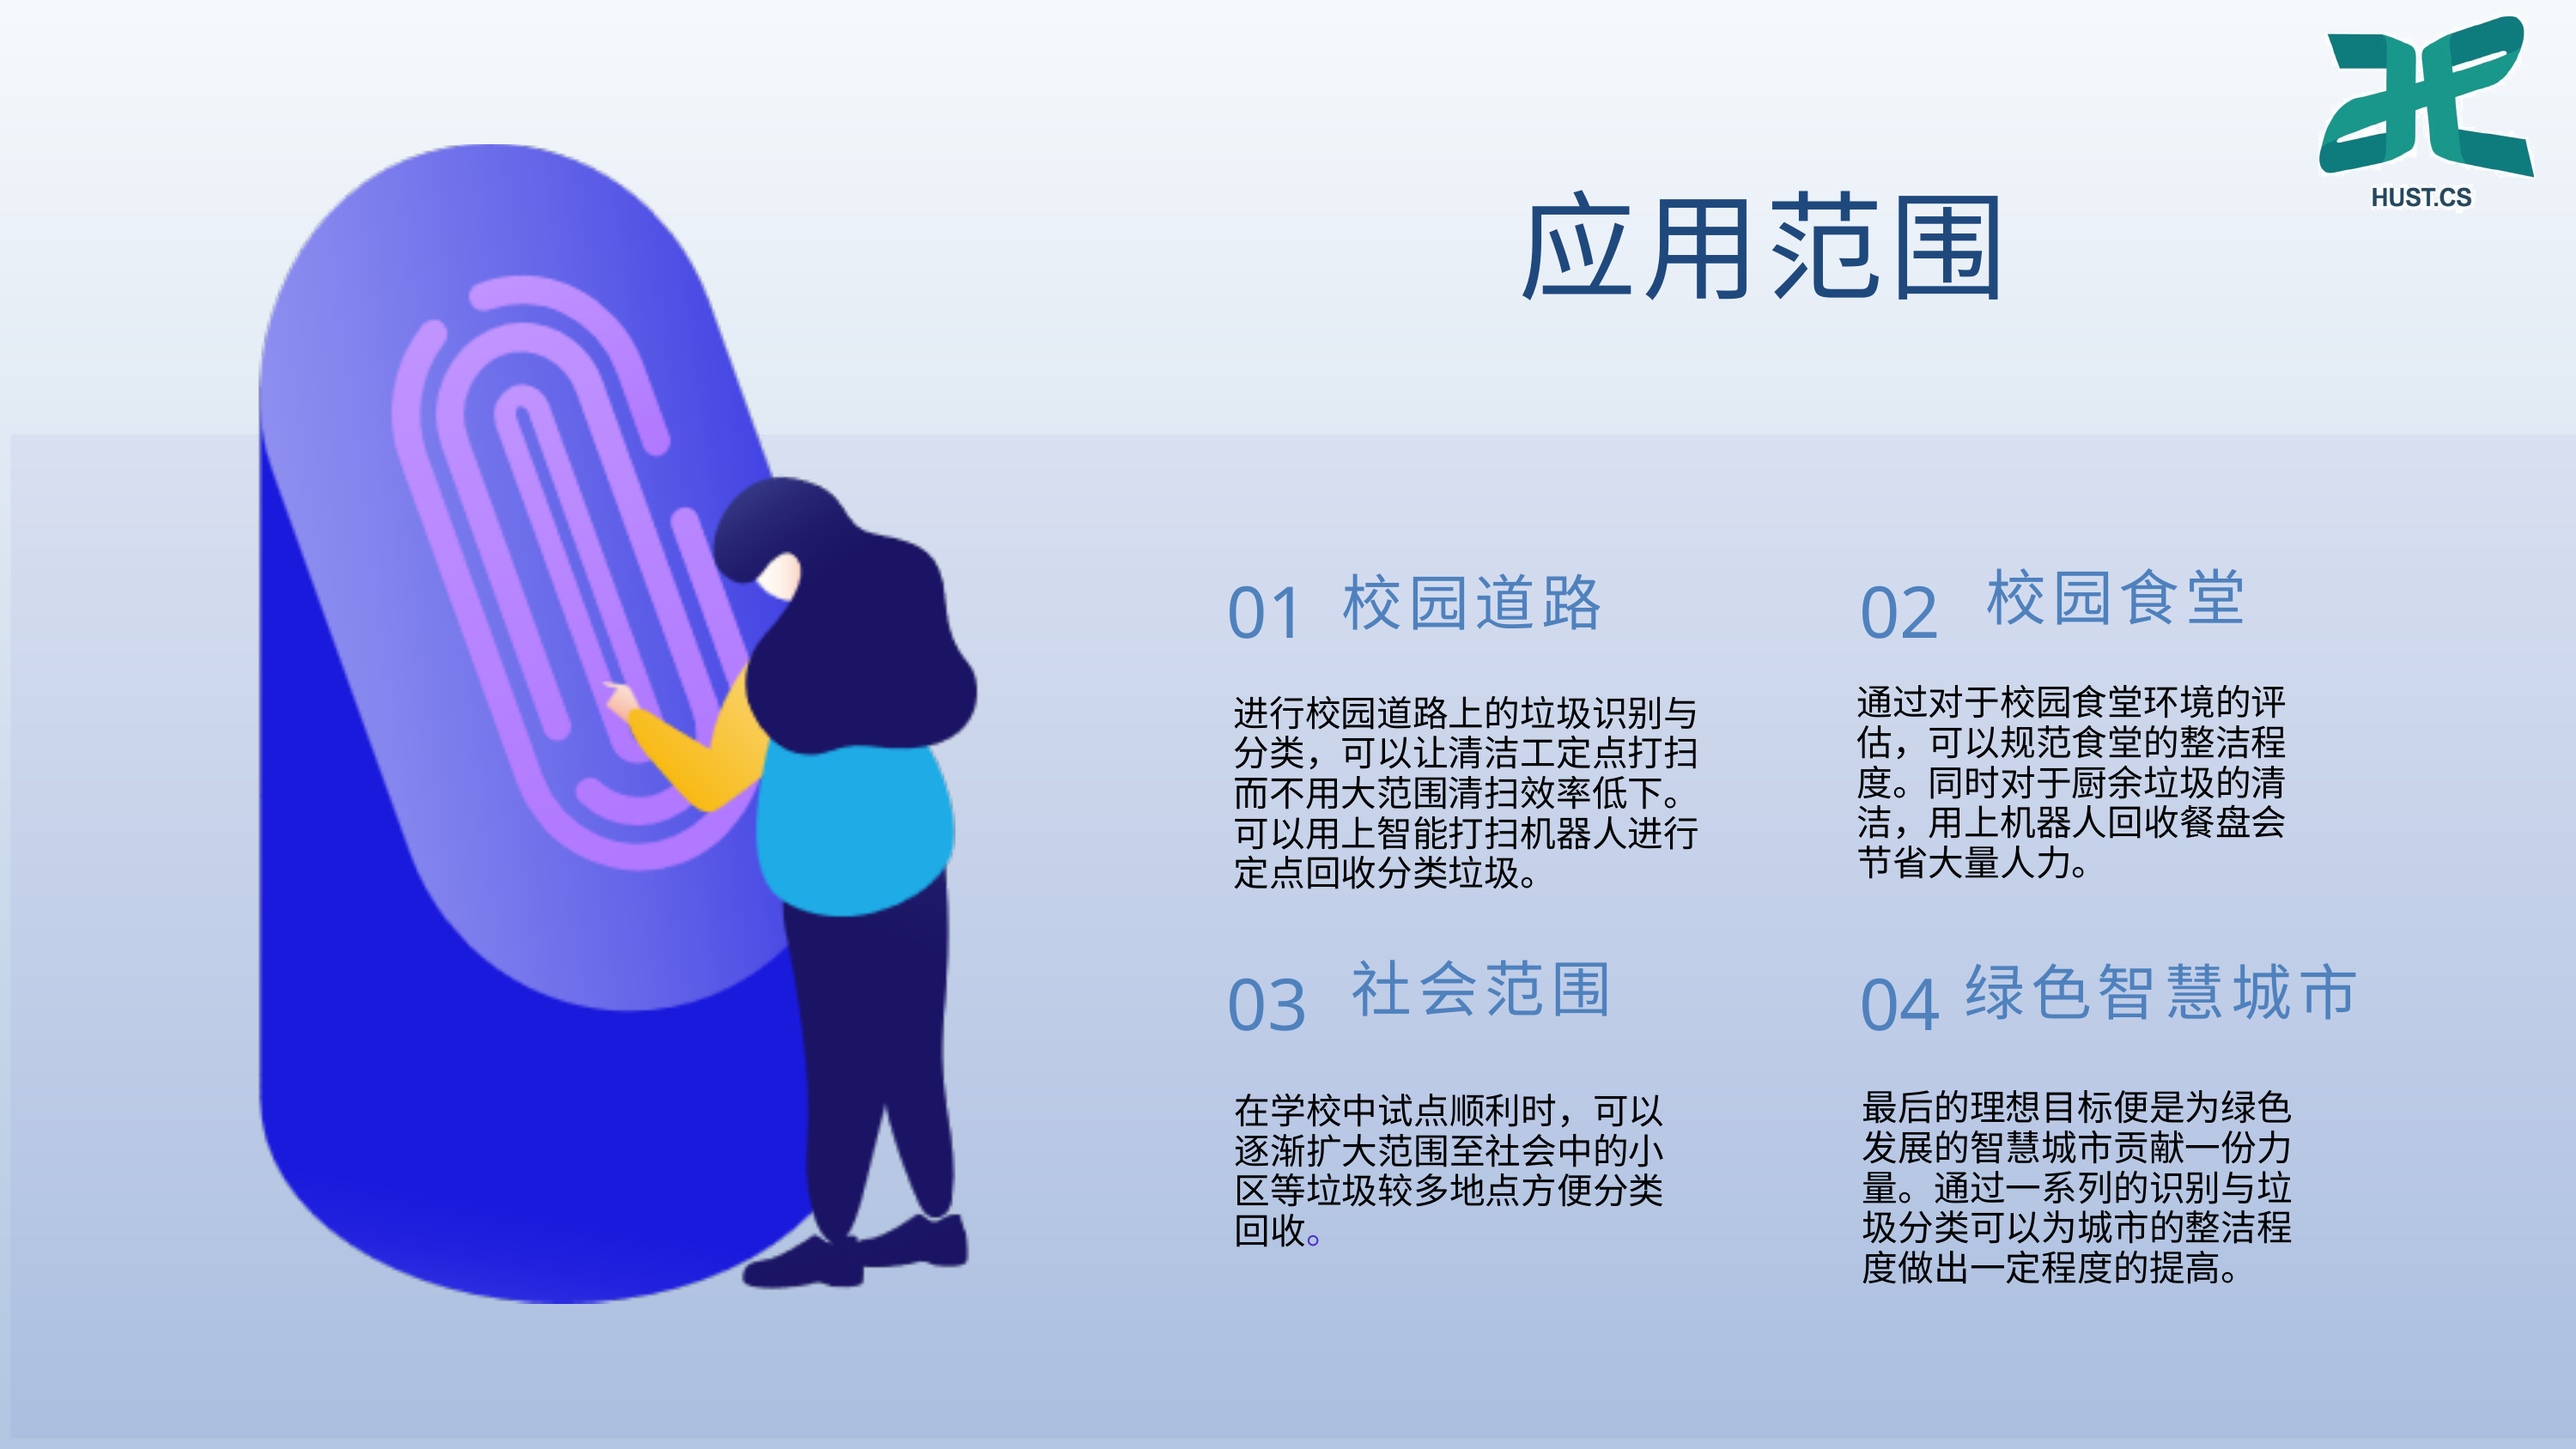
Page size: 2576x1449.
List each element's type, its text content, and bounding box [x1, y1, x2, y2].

text_box 在学校中试点顺利时，可以逐渐扩大范围至社会中的小区等垃圾较多地点方便分类回收。 [1234, 1091, 1674, 1252]
text_box 通过对于校园食堂环境的评估，可以规范食堂的整洁程度。同时对于厨余垃圾的清洁，用上机器人回收餐盘会节省大量人力。 [1856, 682, 2291, 883]
text_box 03 [1198, 959, 1337, 1045]
text_box 01 [1198, 567, 1337, 652]
text_box 绿色智慧城市 [1964, 942, 2397, 1028]
text_box 校园道路 [1341, 552, 1617, 638]
picture [2299, 0, 2561, 242]
text_box 02 [1830, 567, 1970, 652]
text_box 进行校园道路上的垃圾识别与分类，可以让清洁工定点打扫而不用大范围清扫效率低下。可以用上智能打扫机器人进行定点回收分类垃圾。 [1233, 693, 1707, 894]
text_box 校园食堂 [1985, 548, 2264, 634]
text_box 04 [1830, 959, 1970, 1045]
text_box 社会范围 [1351, 938, 1641, 1024]
text_box 应用范围 [1095, 149, 2432, 314]
text_box [10, 434, 2576, 1439]
picture [233, 144, 994, 1304]
text_box 最后的理想目标便是为绿色发展的智慧城市贡献一份力量。通过一系列的识别与垃圾分类可以为城市的整洁程度做出一定程度的提高。 [1862, 1088, 2302, 1288]
